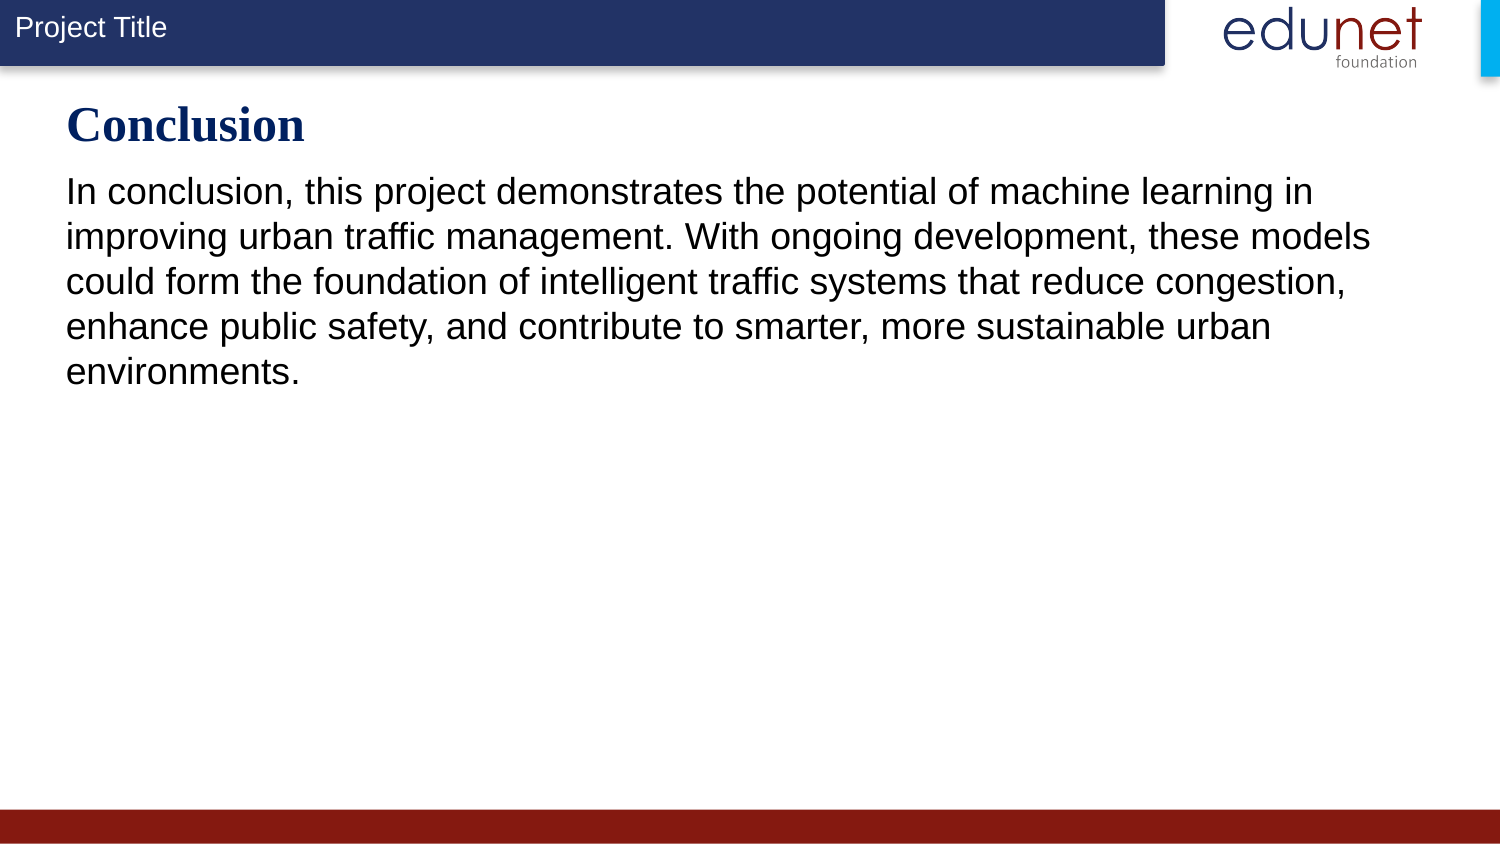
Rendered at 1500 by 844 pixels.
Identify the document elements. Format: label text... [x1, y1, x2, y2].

title Conclusion [51, 83, 1449, 159]
picture [1219, 4, 1424, 72]
text_box In conclusion, this project demonstrates the potential of machine learning in improving urban traffic management. With ongoing development, these models could form the foundation of intelligent traffic systems that reduce congestion, enhance public safety, and contribute to smarter, more sustainable urban environments. [51, 159, 1465, 400]
